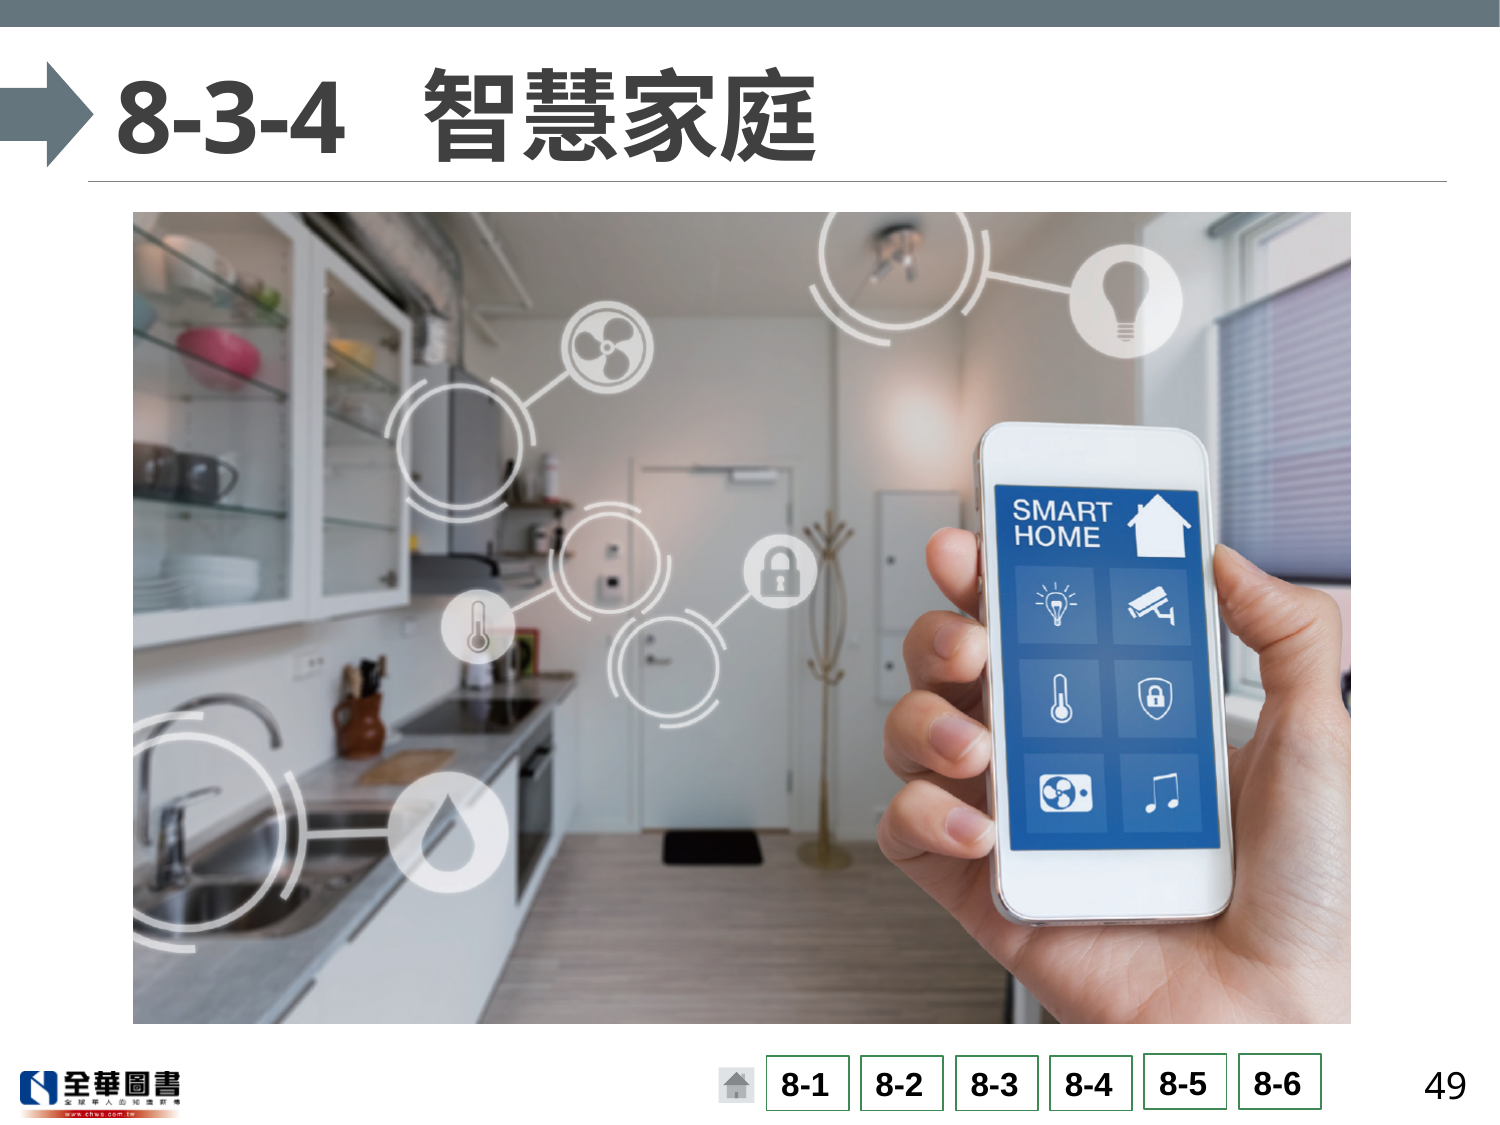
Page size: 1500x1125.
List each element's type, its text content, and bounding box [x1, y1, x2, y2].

title 8-3-4 智慧家庭 [100, 47, 1447, 182]
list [133, 212, 1351, 1024]
picture [20, 1071, 180, 1118]
slide_number 49 [1320, 1057, 1483, 1118]
